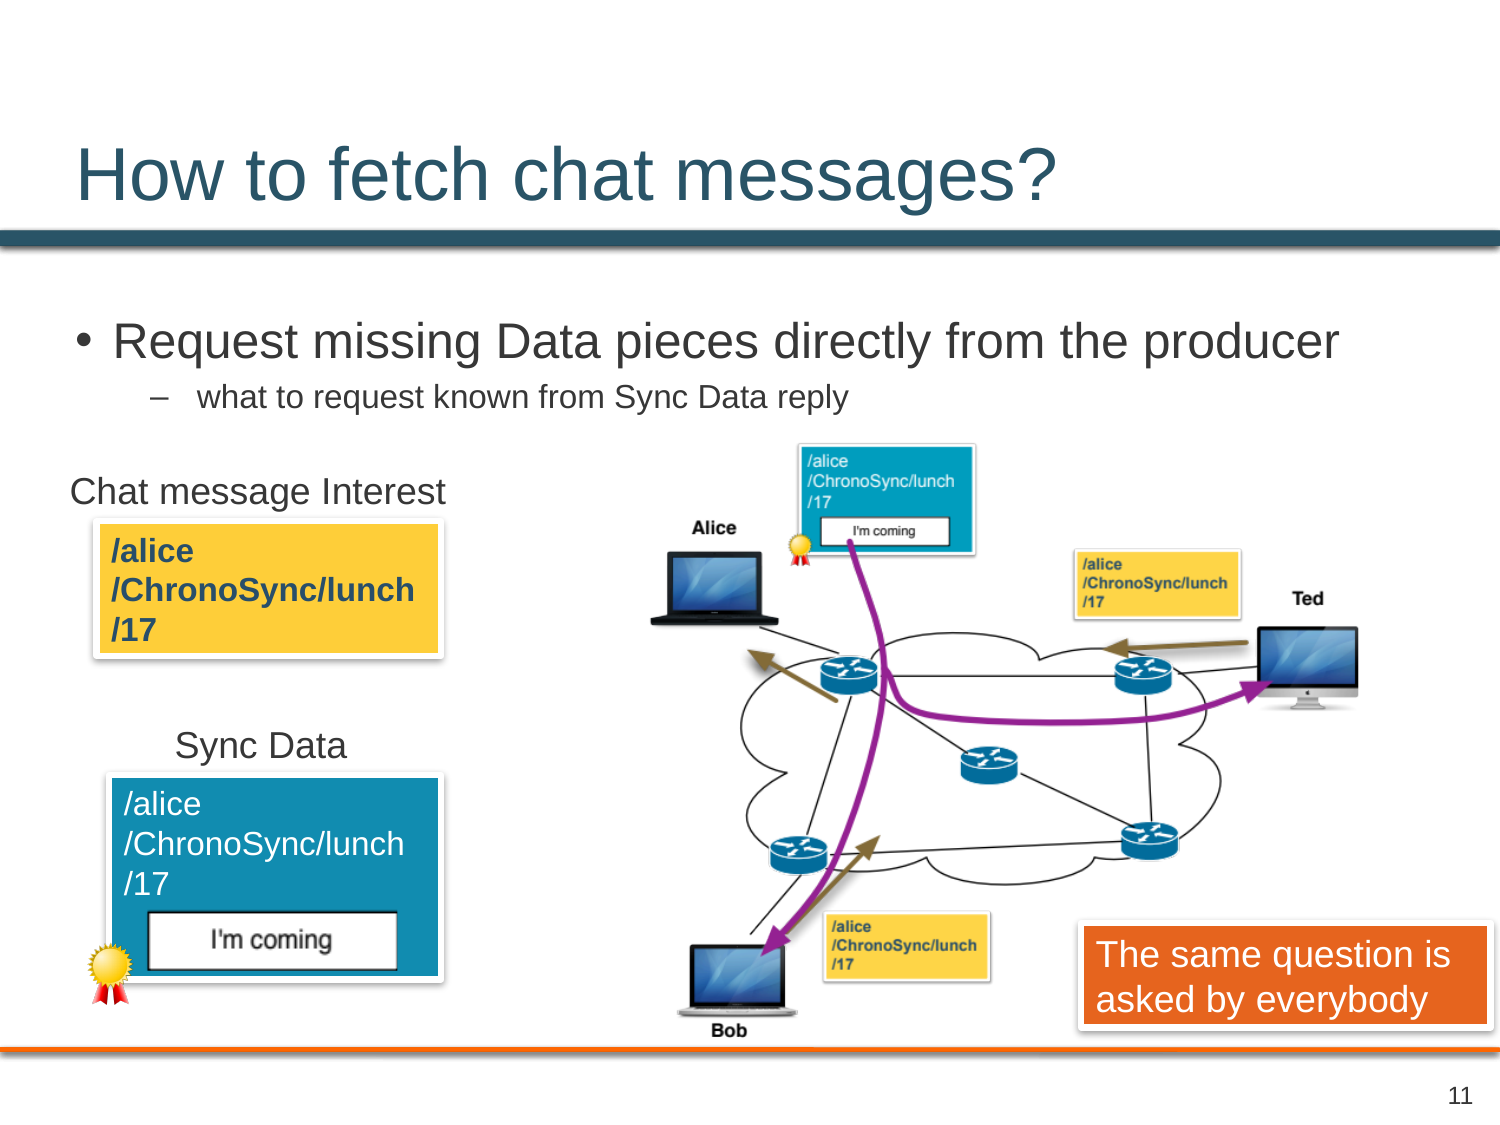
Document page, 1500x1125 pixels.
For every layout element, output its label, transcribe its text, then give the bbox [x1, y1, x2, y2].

text_box Chat message Interest [54, 459, 483, 520]
picture [646, 440, 1360, 1048]
slide_number 11 [1123, 1065, 1474, 1125]
text_box Sync Data [159, 713, 444, 771]
picture [142, 907, 398, 971]
text_box /alice /ChronoSync/lunch /17 [93, 518, 444, 659]
list Request missing Data pieces directly from the producer what to request known from Sync Data reply [75, 301, 1425, 1005]
text_box The same question is asked by everybody [1364, 920, 1494, 1031]
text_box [74, 774, 442, 1010]
title How to fetch chat messages? [75, 11, 1425, 216]
